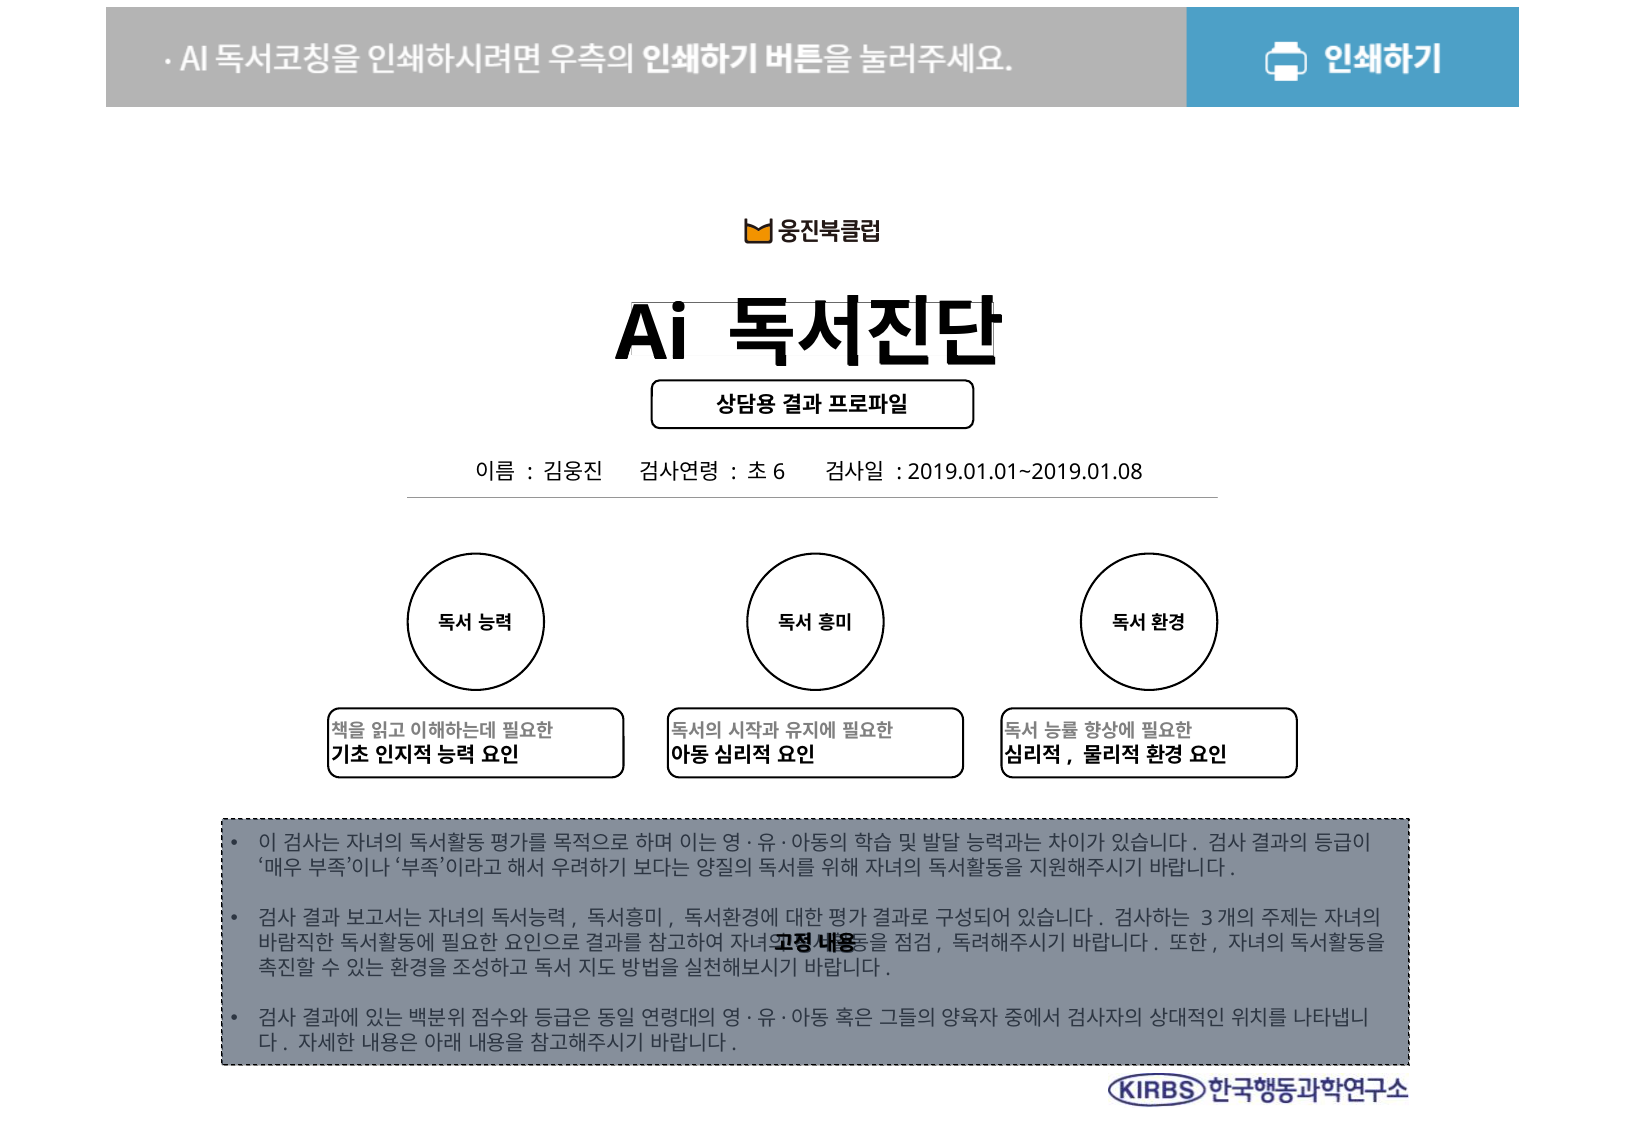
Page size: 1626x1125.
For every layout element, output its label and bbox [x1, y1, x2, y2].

picture [736, 206, 889, 256]
picture [1108, 1073, 1410, 1109]
text_box [746, 552, 885, 691]
text_box [666, 707, 965, 779]
text_box [650, 379, 975, 430]
text_box [327, 707, 625, 779]
text_box [407, 445, 1218, 498]
text_box [406, 552, 546, 691]
text_box [631, 302, 994, 355]
text_box [1079, 552, 1219, 691]
text_box [1000, 707, 1298, 779]
picture [106, 7, 1519, 107]
text_box [215, 818, 1409, 1065]
